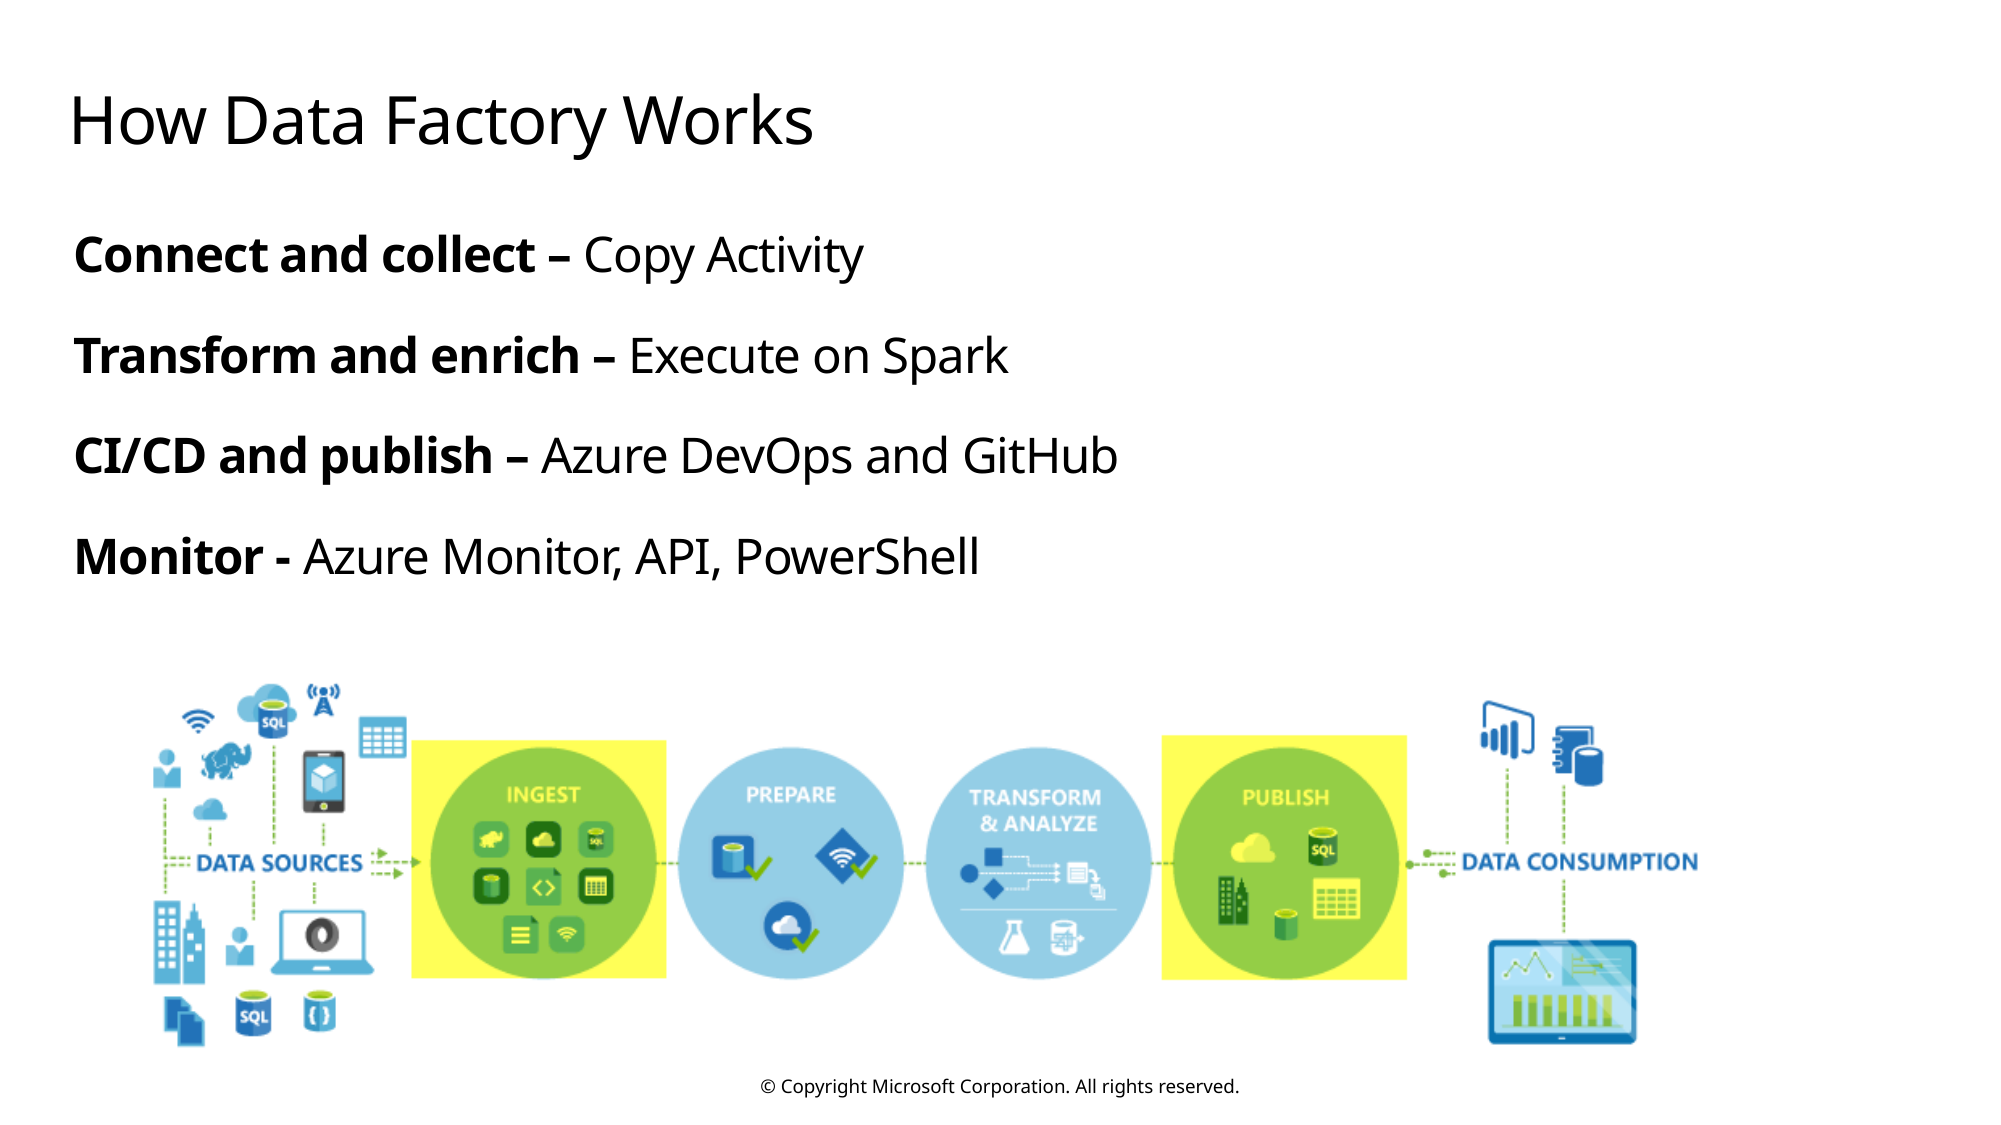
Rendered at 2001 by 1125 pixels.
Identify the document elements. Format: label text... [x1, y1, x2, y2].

title How Data Factory Works [68, 72, 1930, 184]
picture [152, 680, 1702, 1053]
list Connect and collect – Copy Activity Transform and enrich – Execute on Spark CI/CD and publish – Azure DevOps and GitHub Monitor - Azure Monitor, API, PowerShell [58, 216, 1403, 613]
